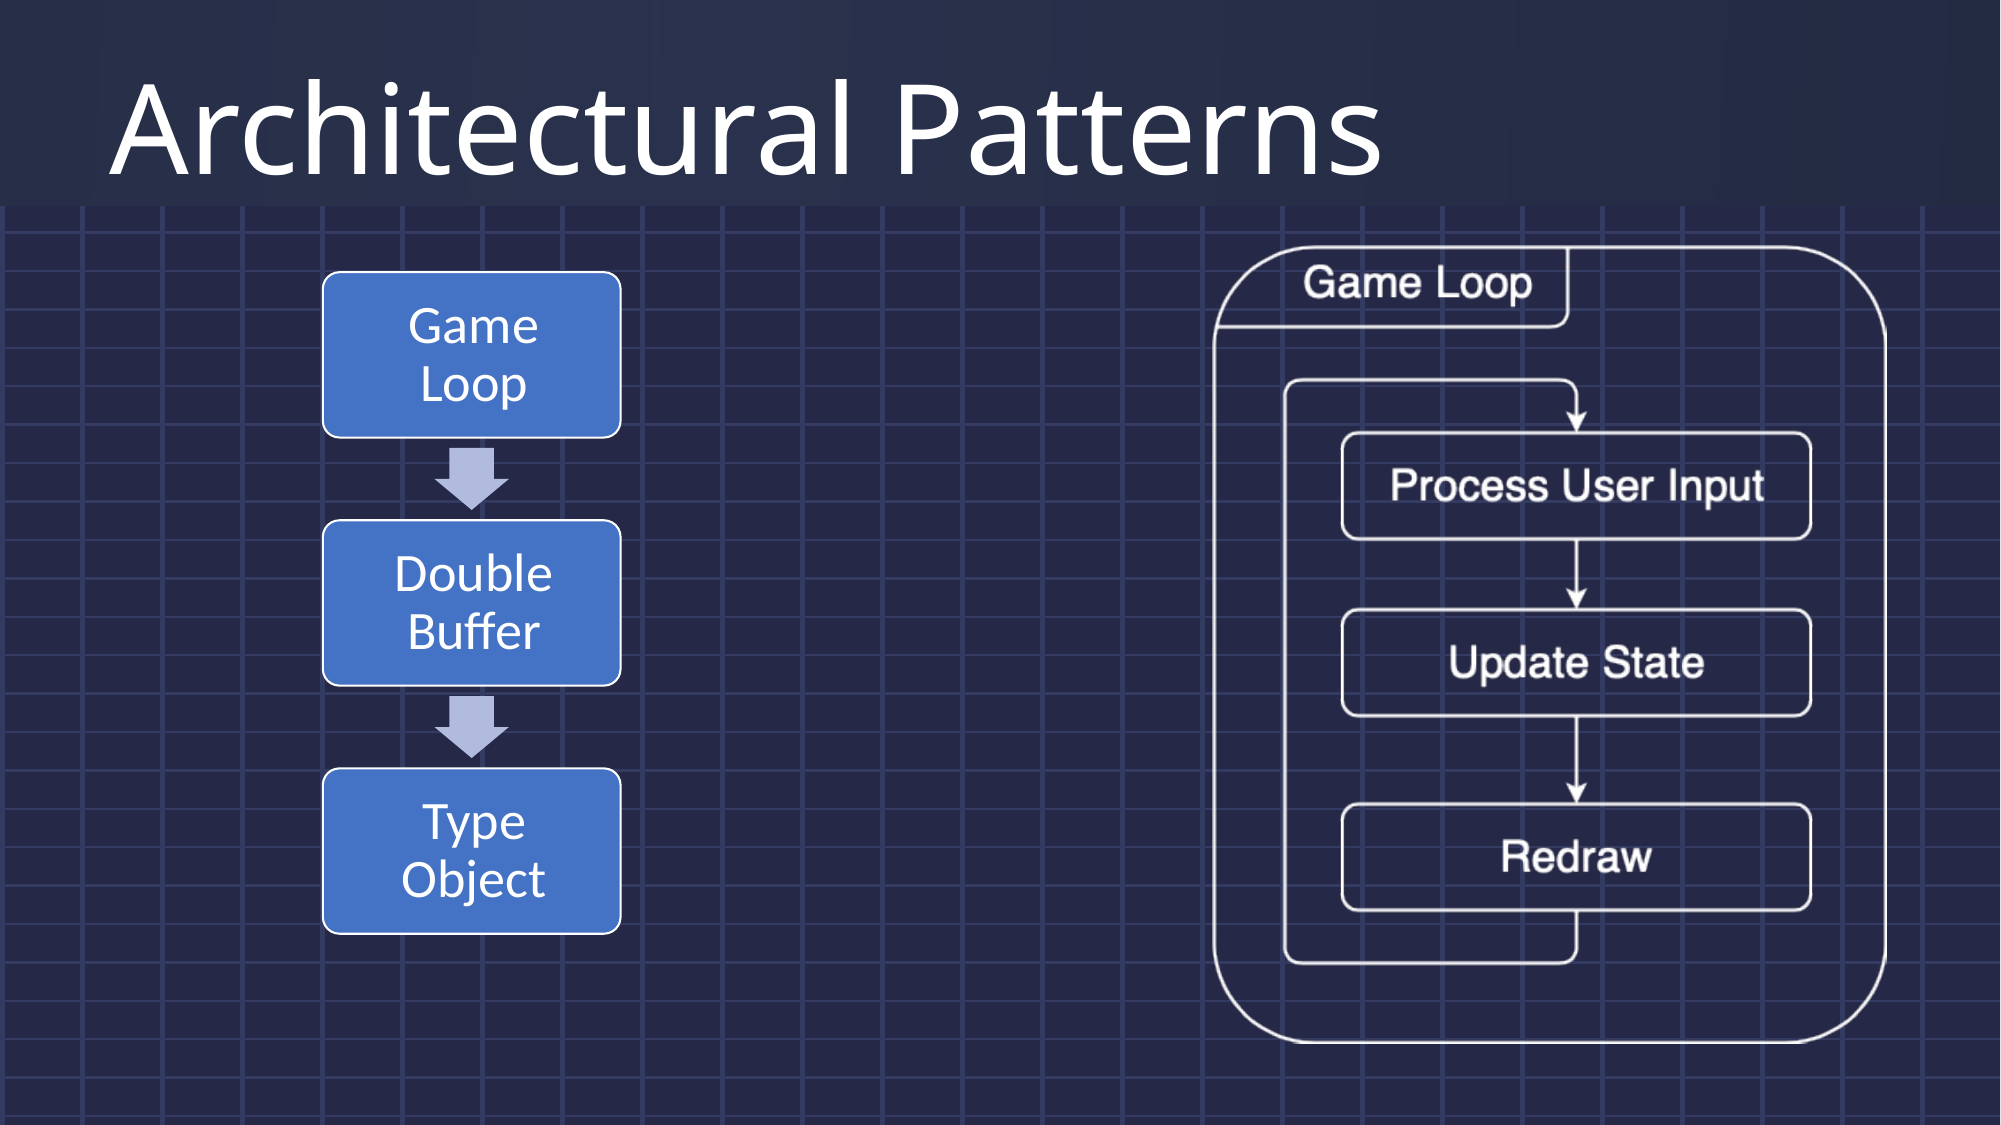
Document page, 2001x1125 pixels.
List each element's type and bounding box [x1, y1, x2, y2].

list [0, 0, 2000, 206]
text_box [0, 272, 964, 934]
picture [0, 0, 2001, 1125]
